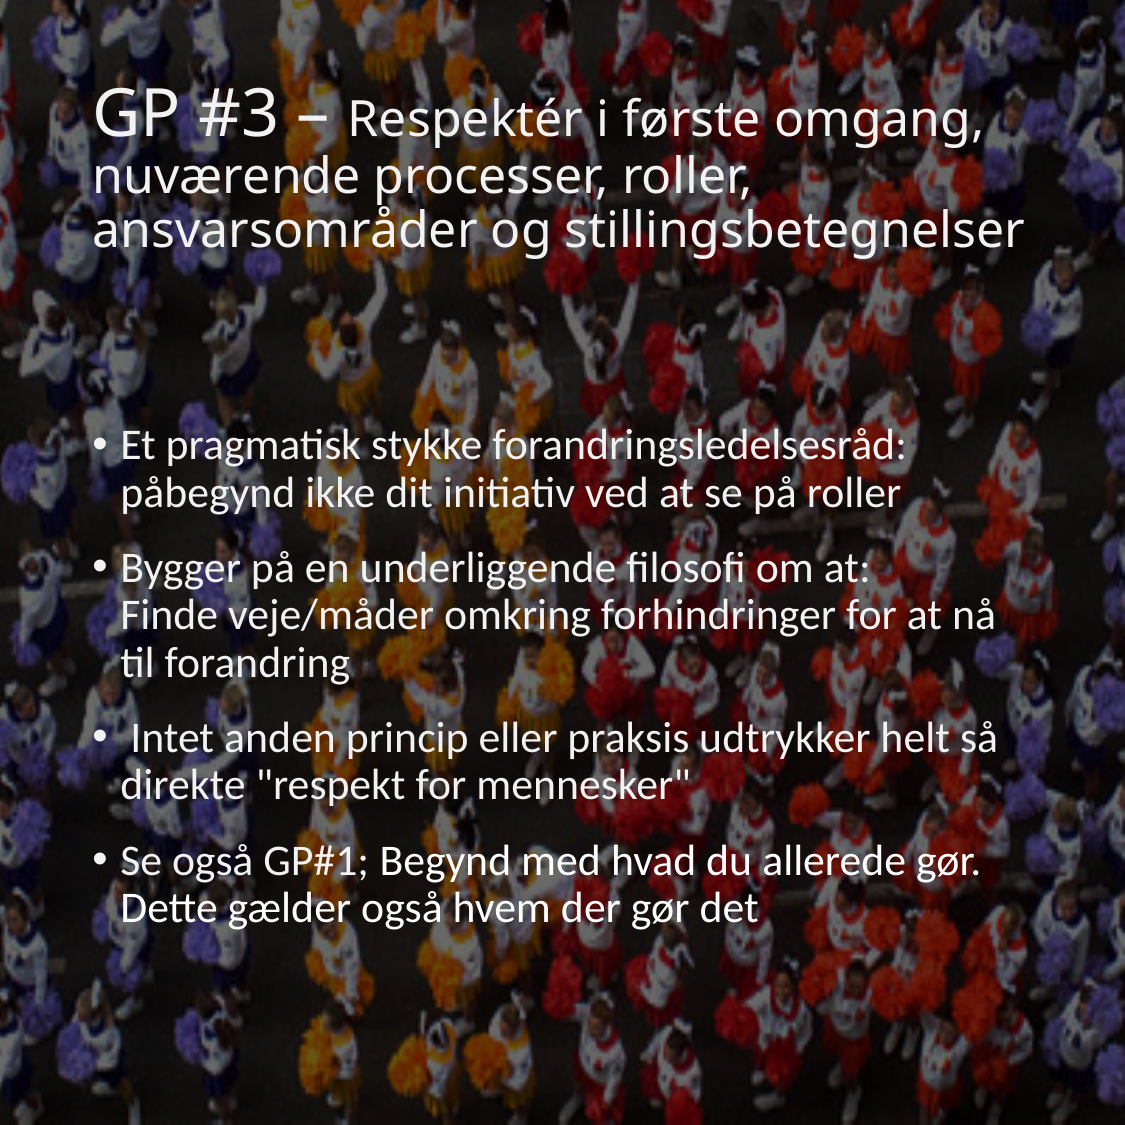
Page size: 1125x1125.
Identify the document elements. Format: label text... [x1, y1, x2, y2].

list Et pragmatisk stykke forandringsledelsesråd: påbegynd ikke dit initiativ ved at se på roller Bygger på en underliggende filosofi om at: Finde veje/måder omkring forhindringer for at nå til forandring Intet anden princip eller praksis udtrykker helt så direkte "respekt for mennesker" Se også GP#1; Begynd med hvad du allerede gør. Dette gælder også hvem der gør det [77, 414, 1048, 969]
title GP #3 – Respektér i første omgang, nuværende processer, roller, ansvarsområder og stillingsbetegnelser [77, 59, 1048, 278]
picture [0, 0, 1125, 1125]
